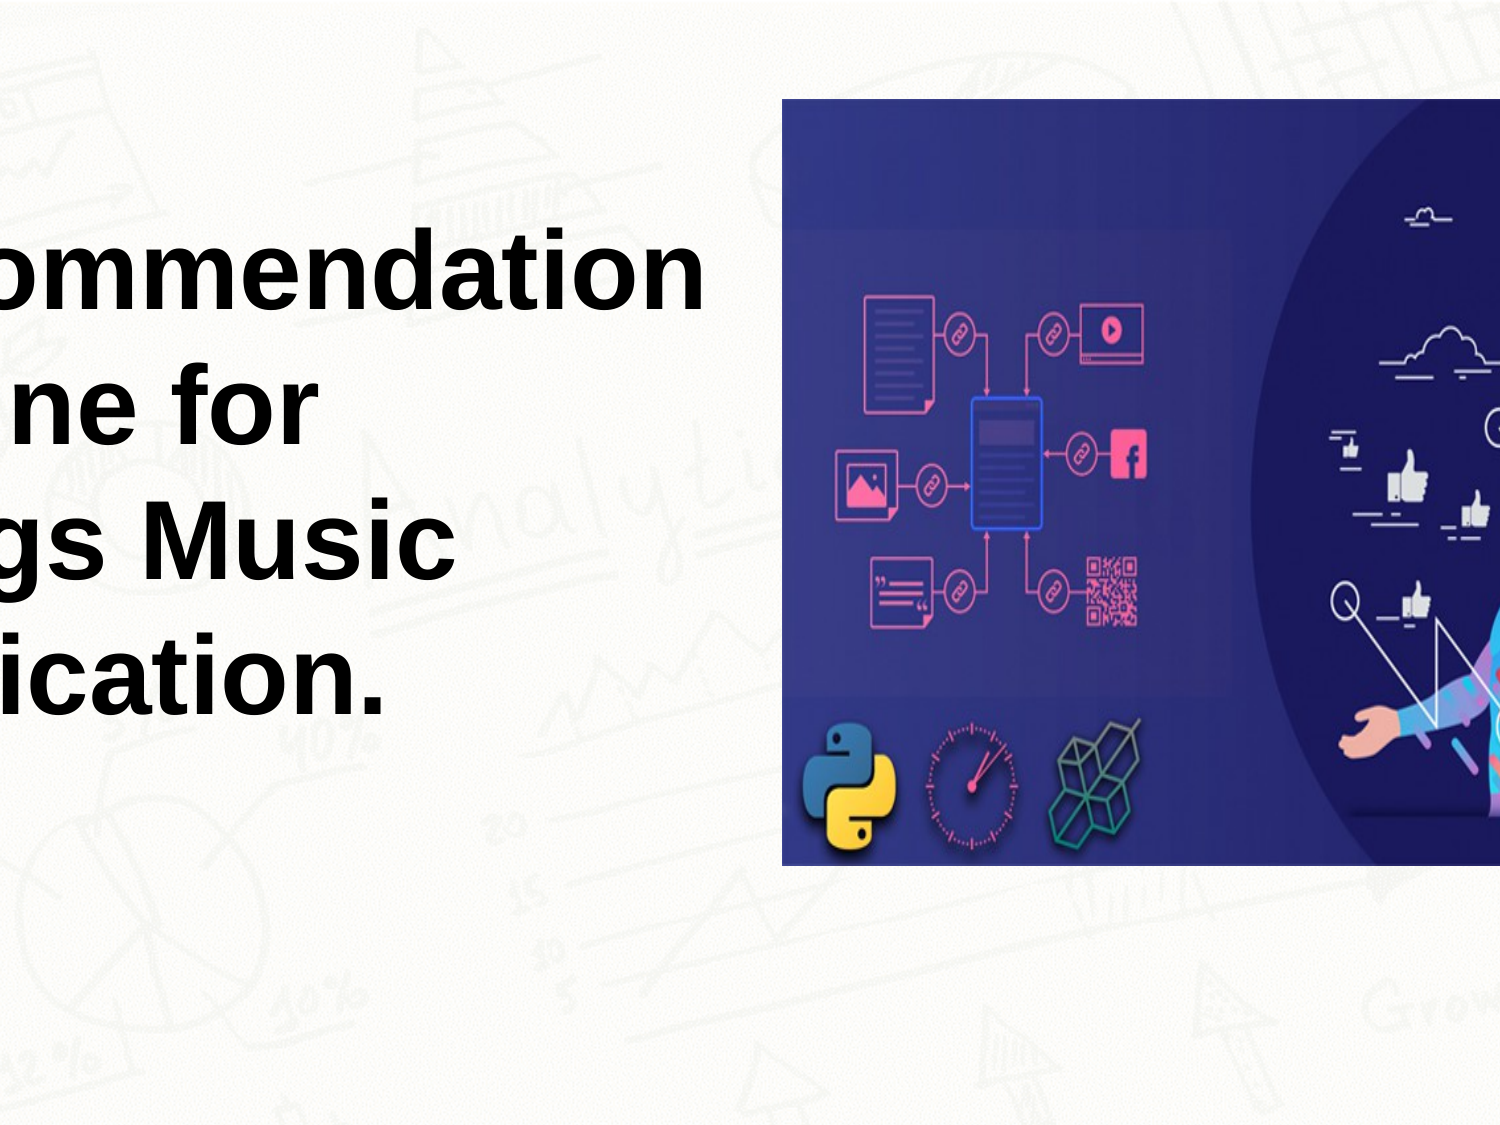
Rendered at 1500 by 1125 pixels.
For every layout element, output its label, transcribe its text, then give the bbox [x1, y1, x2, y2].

picture [0, 0, 1500, 1125]
text_box Recommendation Engine for Songs Music application. . [0, 126, 718, 893]
